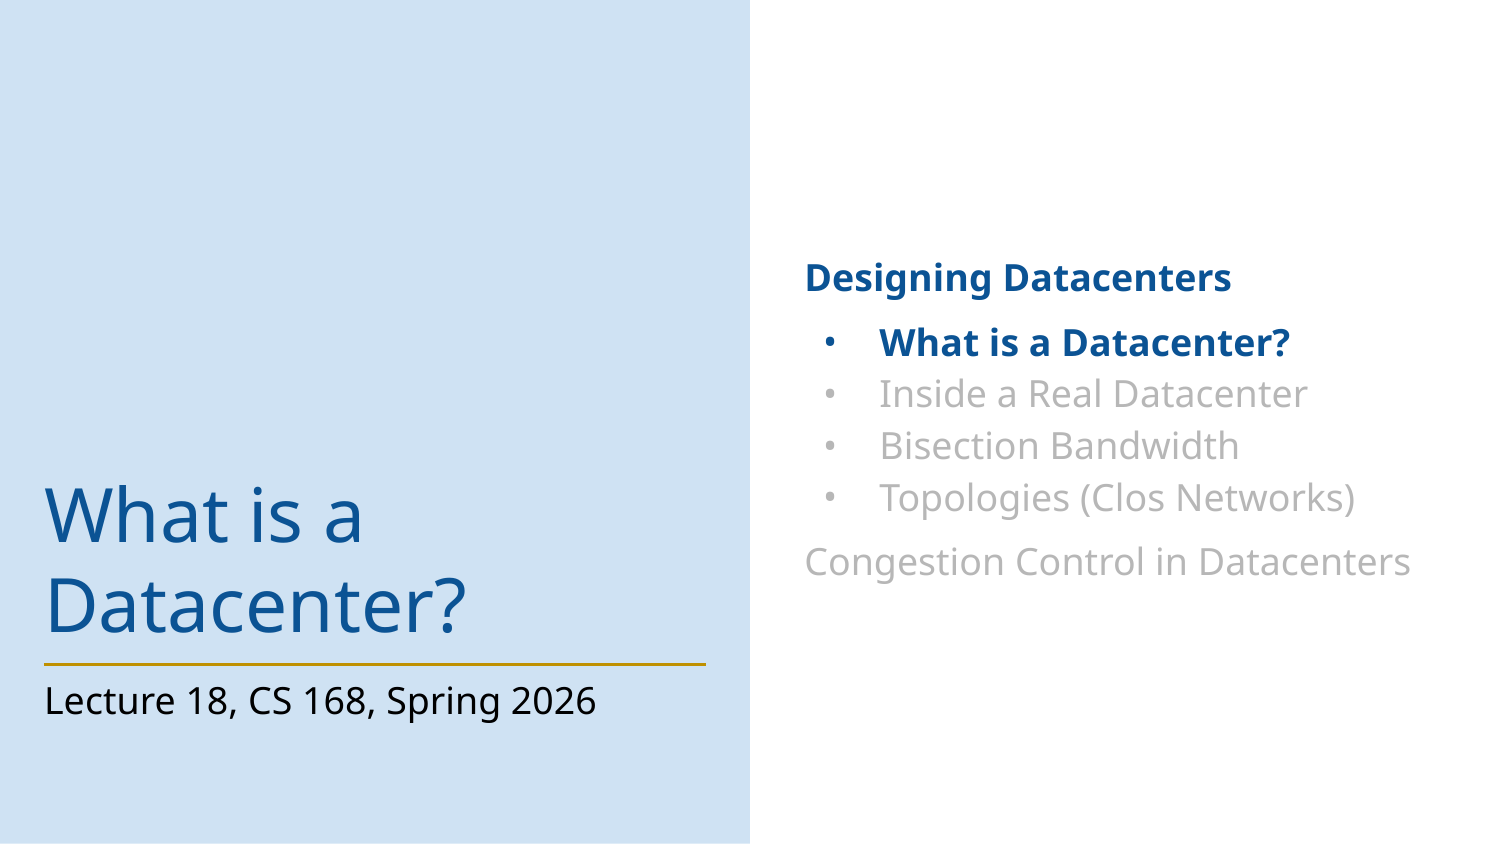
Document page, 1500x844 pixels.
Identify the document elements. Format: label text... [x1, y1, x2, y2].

list Designing Datacenters What is a Datacenter? Inside a Real Datacenter Bisection Bandwidth Topologies (Clos Networks) Congestion Control in Datacenters [789, 65, 1452, 765]
subtitle Lecture 18, CS 168, Spring 2026 [29, 667, 712, 732]
title What is a Datacenter? [29, 328, 692, 663]
